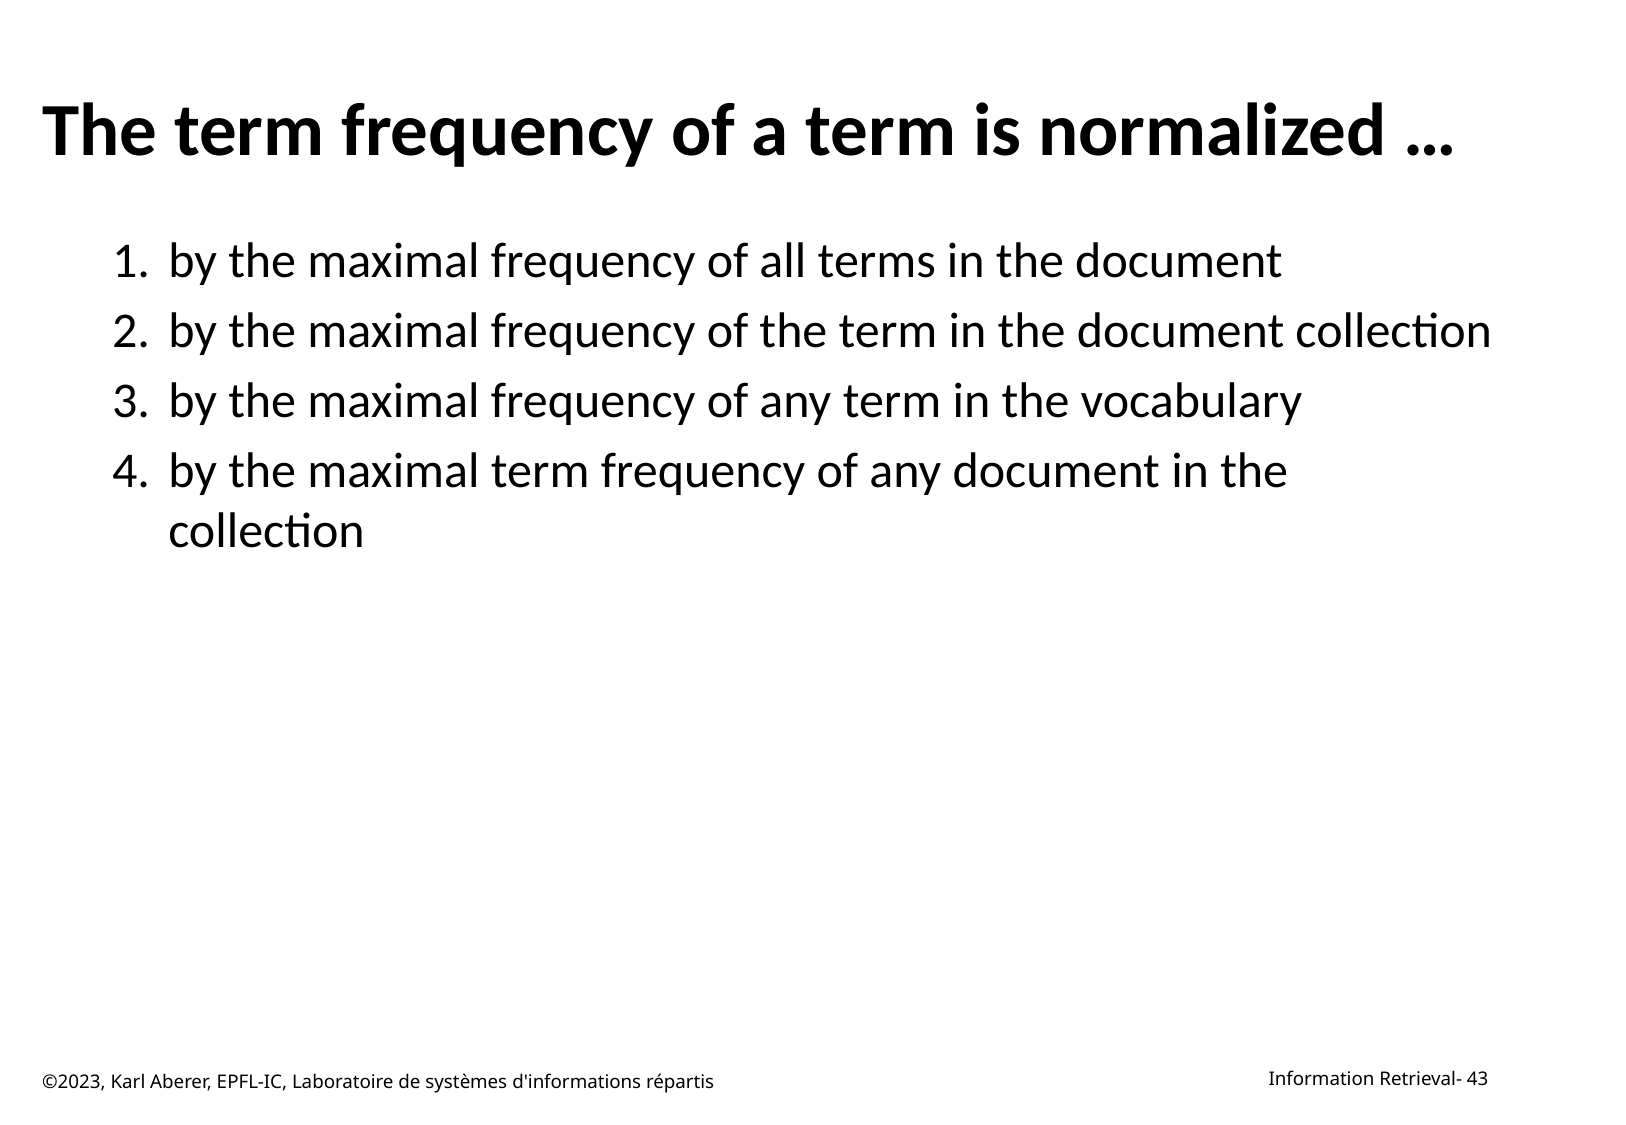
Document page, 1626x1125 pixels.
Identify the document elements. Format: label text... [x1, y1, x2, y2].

list by the maximal frequency of all terms in the document by the maximal frequency of the term in the document collection by the maximal frequency of any term in the vocabulary by the maximal term frequency of any document in the collection [31, 220, 1508, 1045]
footer ©2023, Karl Aberer, EPFL-IC, Laboratoire de systèmes d'informations répartis [26, 1062, 1071, 1101]
title The term frequency of a term is normalized … [27, 50, 1504, 200]
